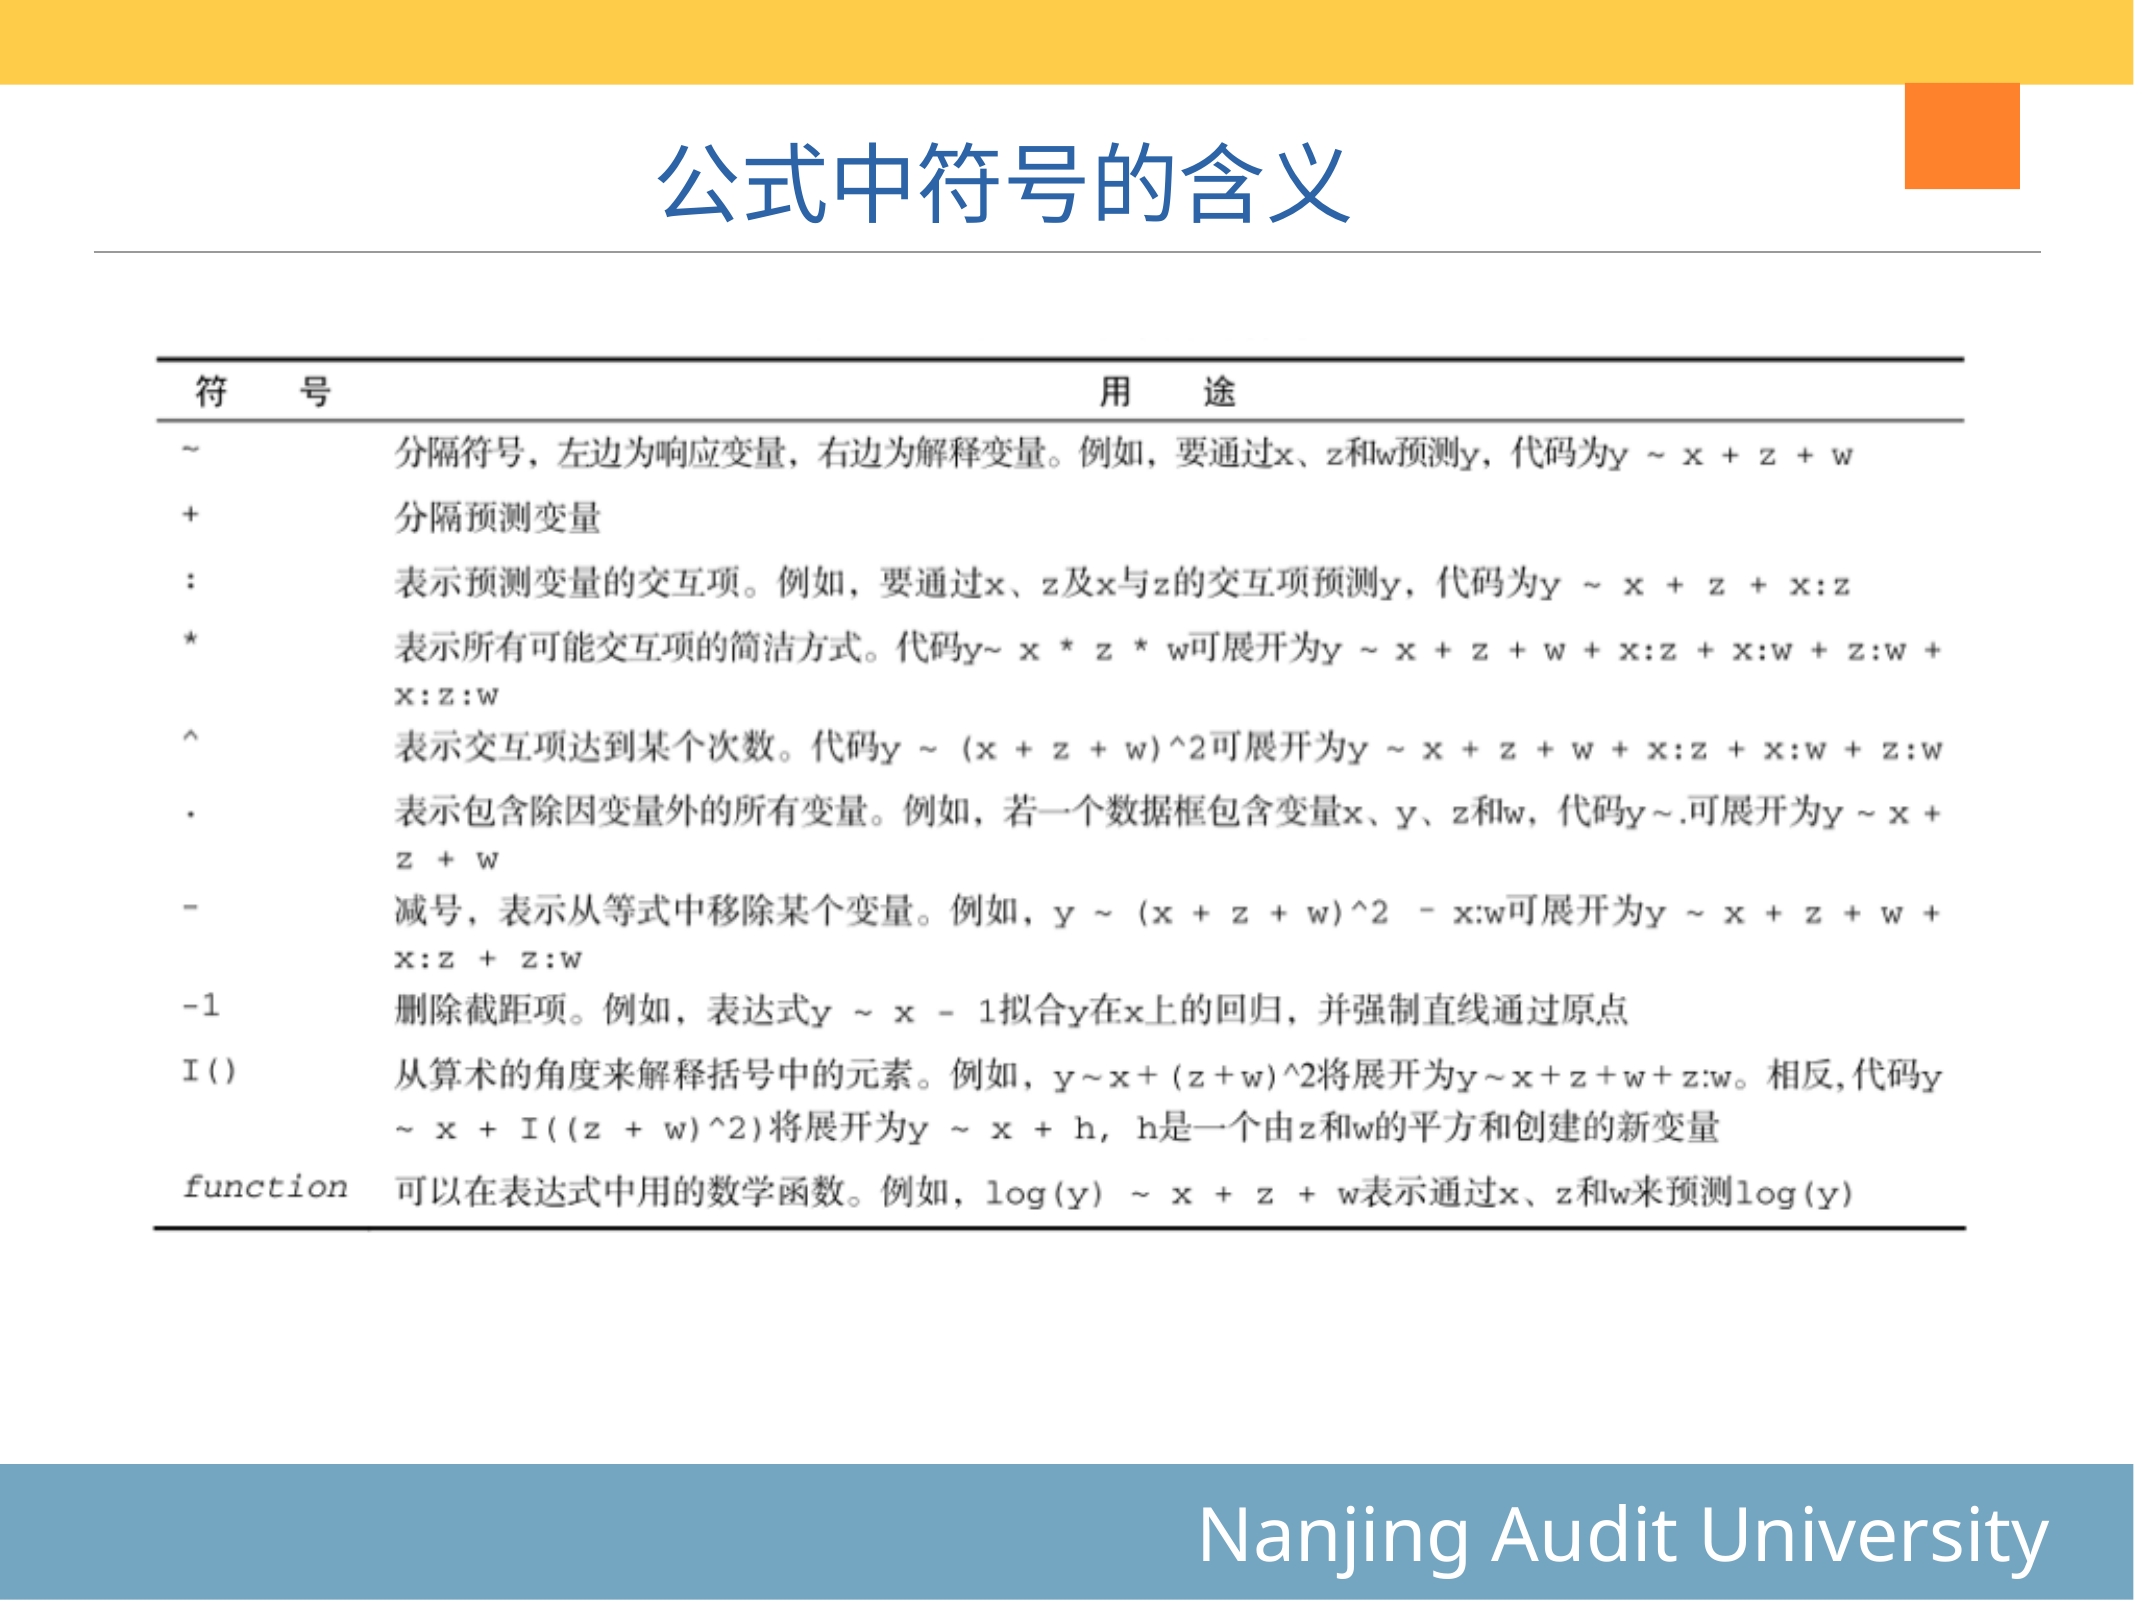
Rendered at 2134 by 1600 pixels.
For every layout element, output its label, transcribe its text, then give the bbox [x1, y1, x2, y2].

title 公式中符号的含义 [124, 92, 1884, 244]
picture [147, 338, 1986, 1262]
